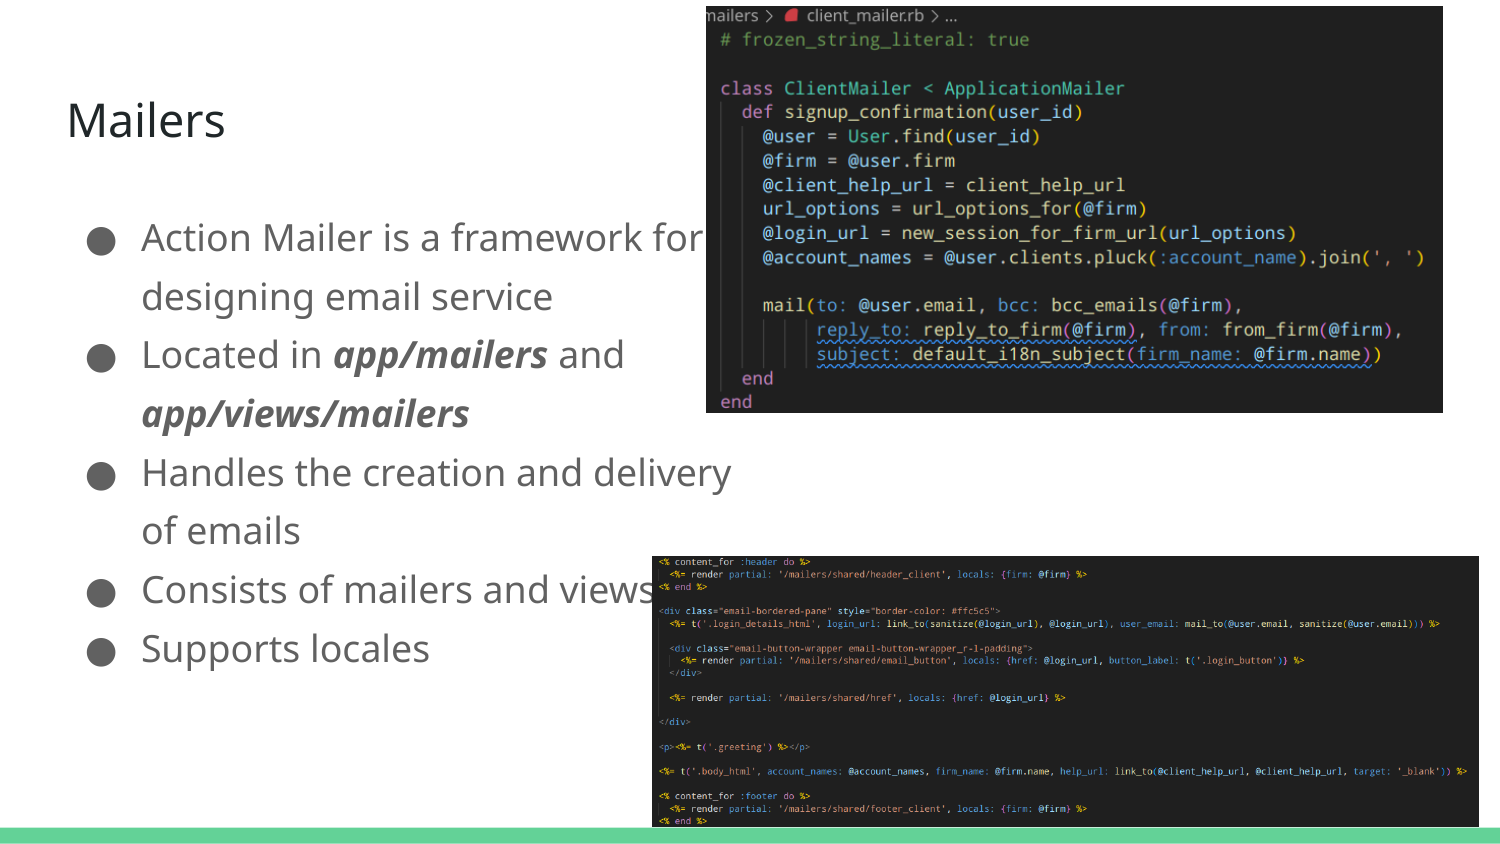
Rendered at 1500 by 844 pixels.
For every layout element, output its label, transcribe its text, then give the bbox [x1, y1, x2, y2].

picture [706, 6, 1443, 413]
picture [652, 556, 1479, 827]
title Mailers [51, 72, 701, 167]
list Action Mailer is a framework for designing email service Located in app/mailers and app/views/mailers Handles the creation and delivery of emails Consists of mailers and views Supports locales [51, 189, 757, 750]
